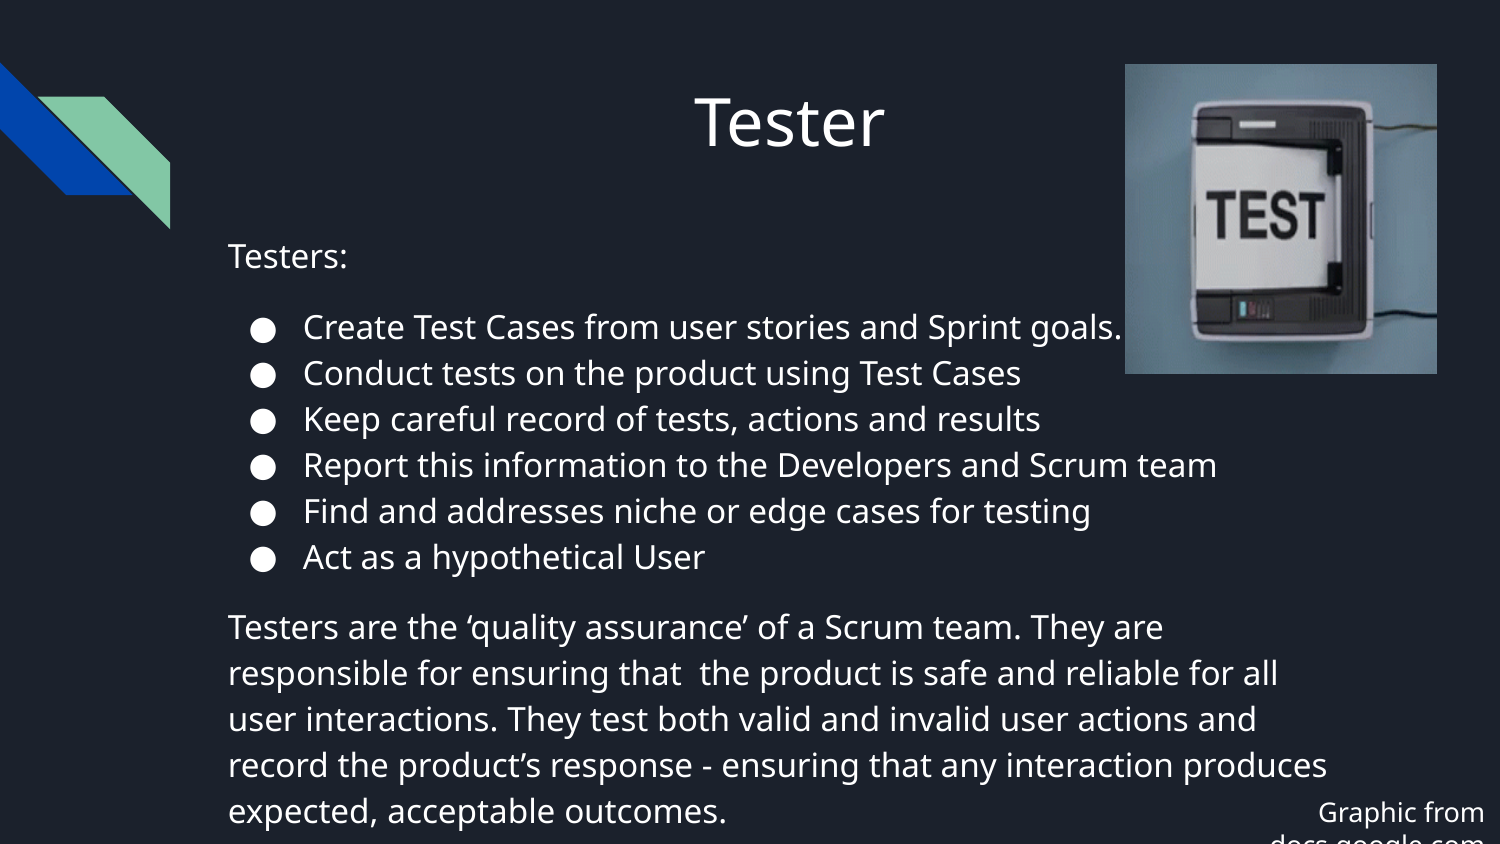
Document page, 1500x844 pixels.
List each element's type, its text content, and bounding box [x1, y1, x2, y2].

text_box Graphic from docs.google.com [1091, 780, 1500, 844]
list Testers: Create Test Cases from user stories and Sprint goals. Conduct tests on the product using Test Cases Keep careful record of tests, actions and results Report this information to the Developers and Scrum team Find and addresses niche or edge cases for testing Act as a hypothetical User Testers are the ‘quality assurance’ of a Scrum team. They are responsible for ensuring that the product is safe and reliable for all user interactions. They test both valid and invalid user actions and record the product’s response - ensuring that any interaction produces expected, acceptable outcomes. [212, 214, 1368, 693]
picture [1125, 64, 1437, 375]
title Tester [212, 64, 1124, 214]
